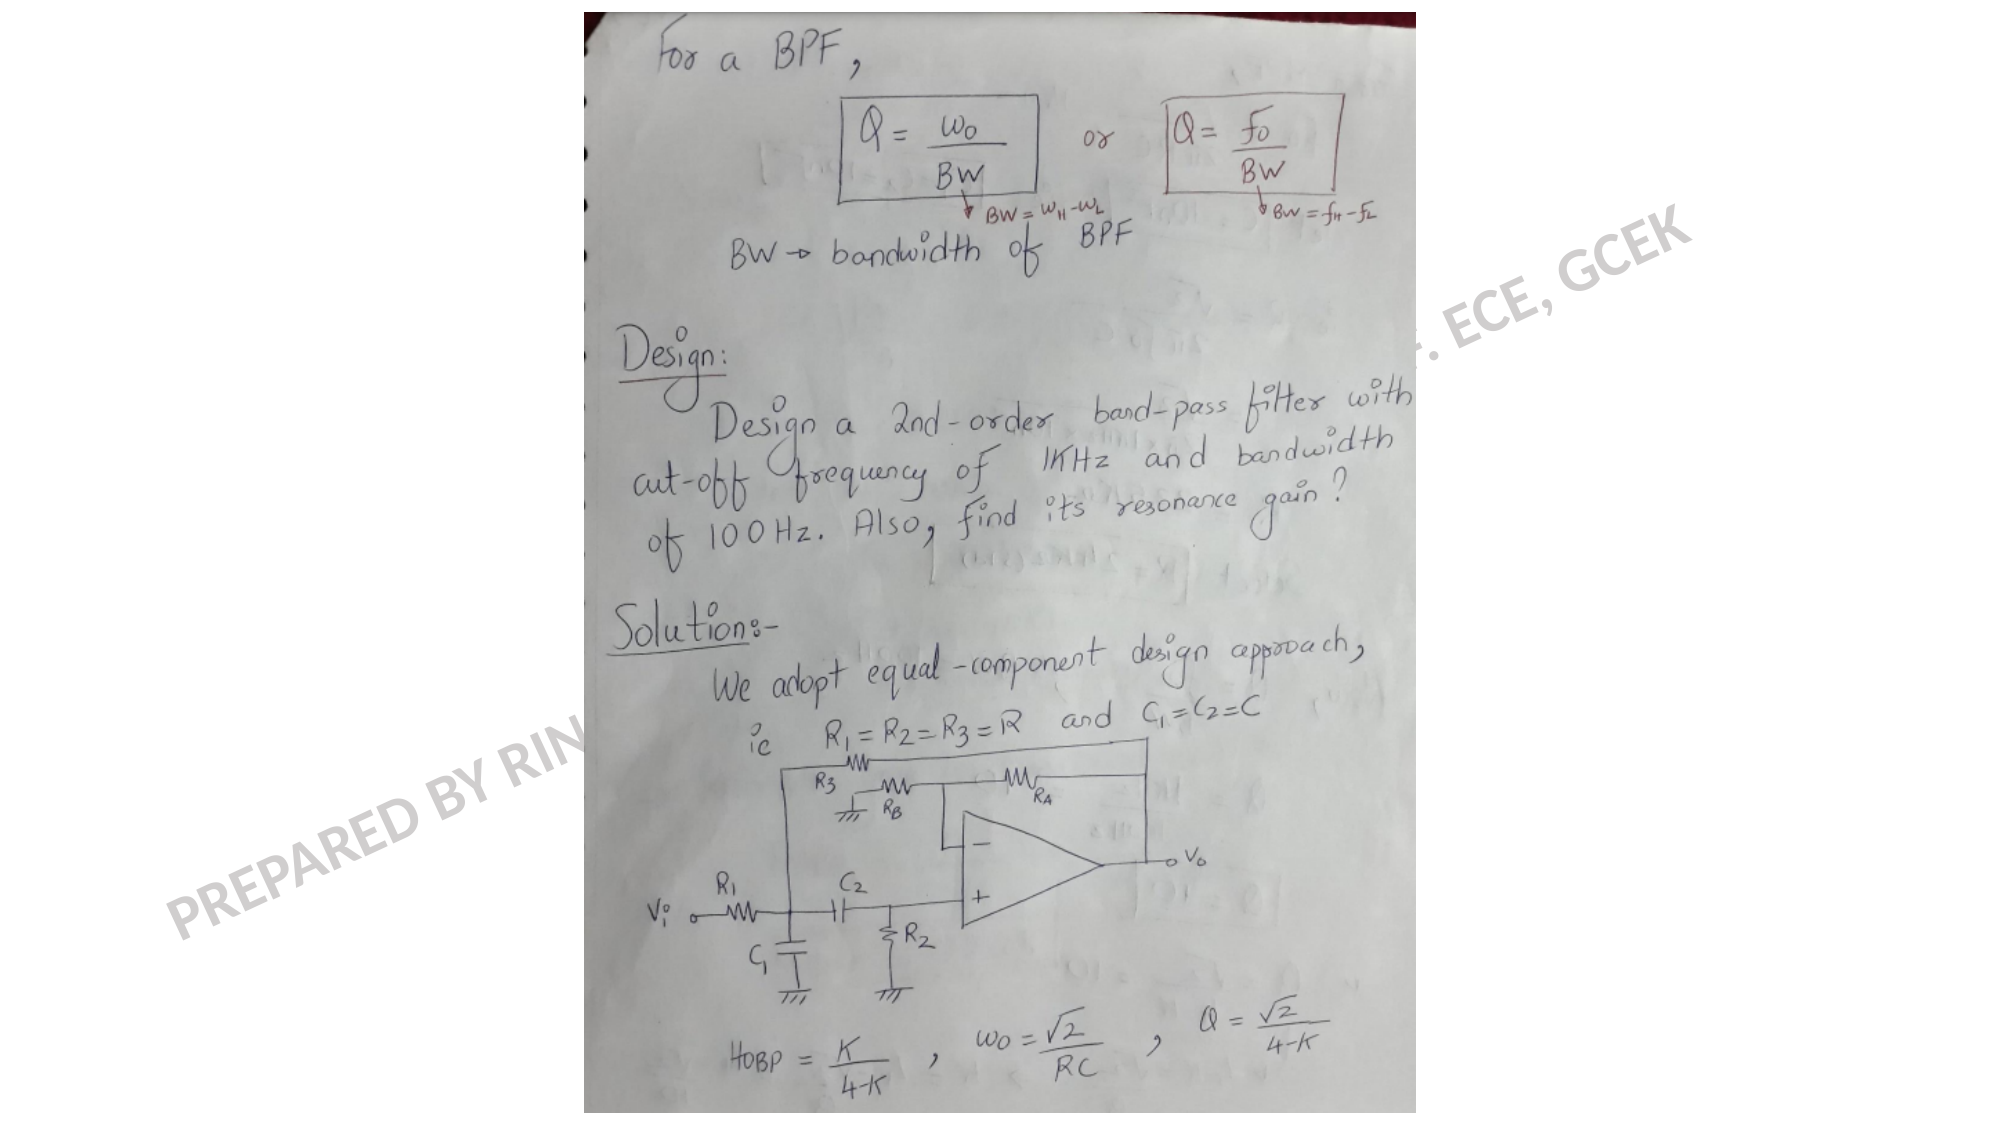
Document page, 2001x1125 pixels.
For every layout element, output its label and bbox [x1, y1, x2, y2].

list [584, 12, 1416, 1113]
